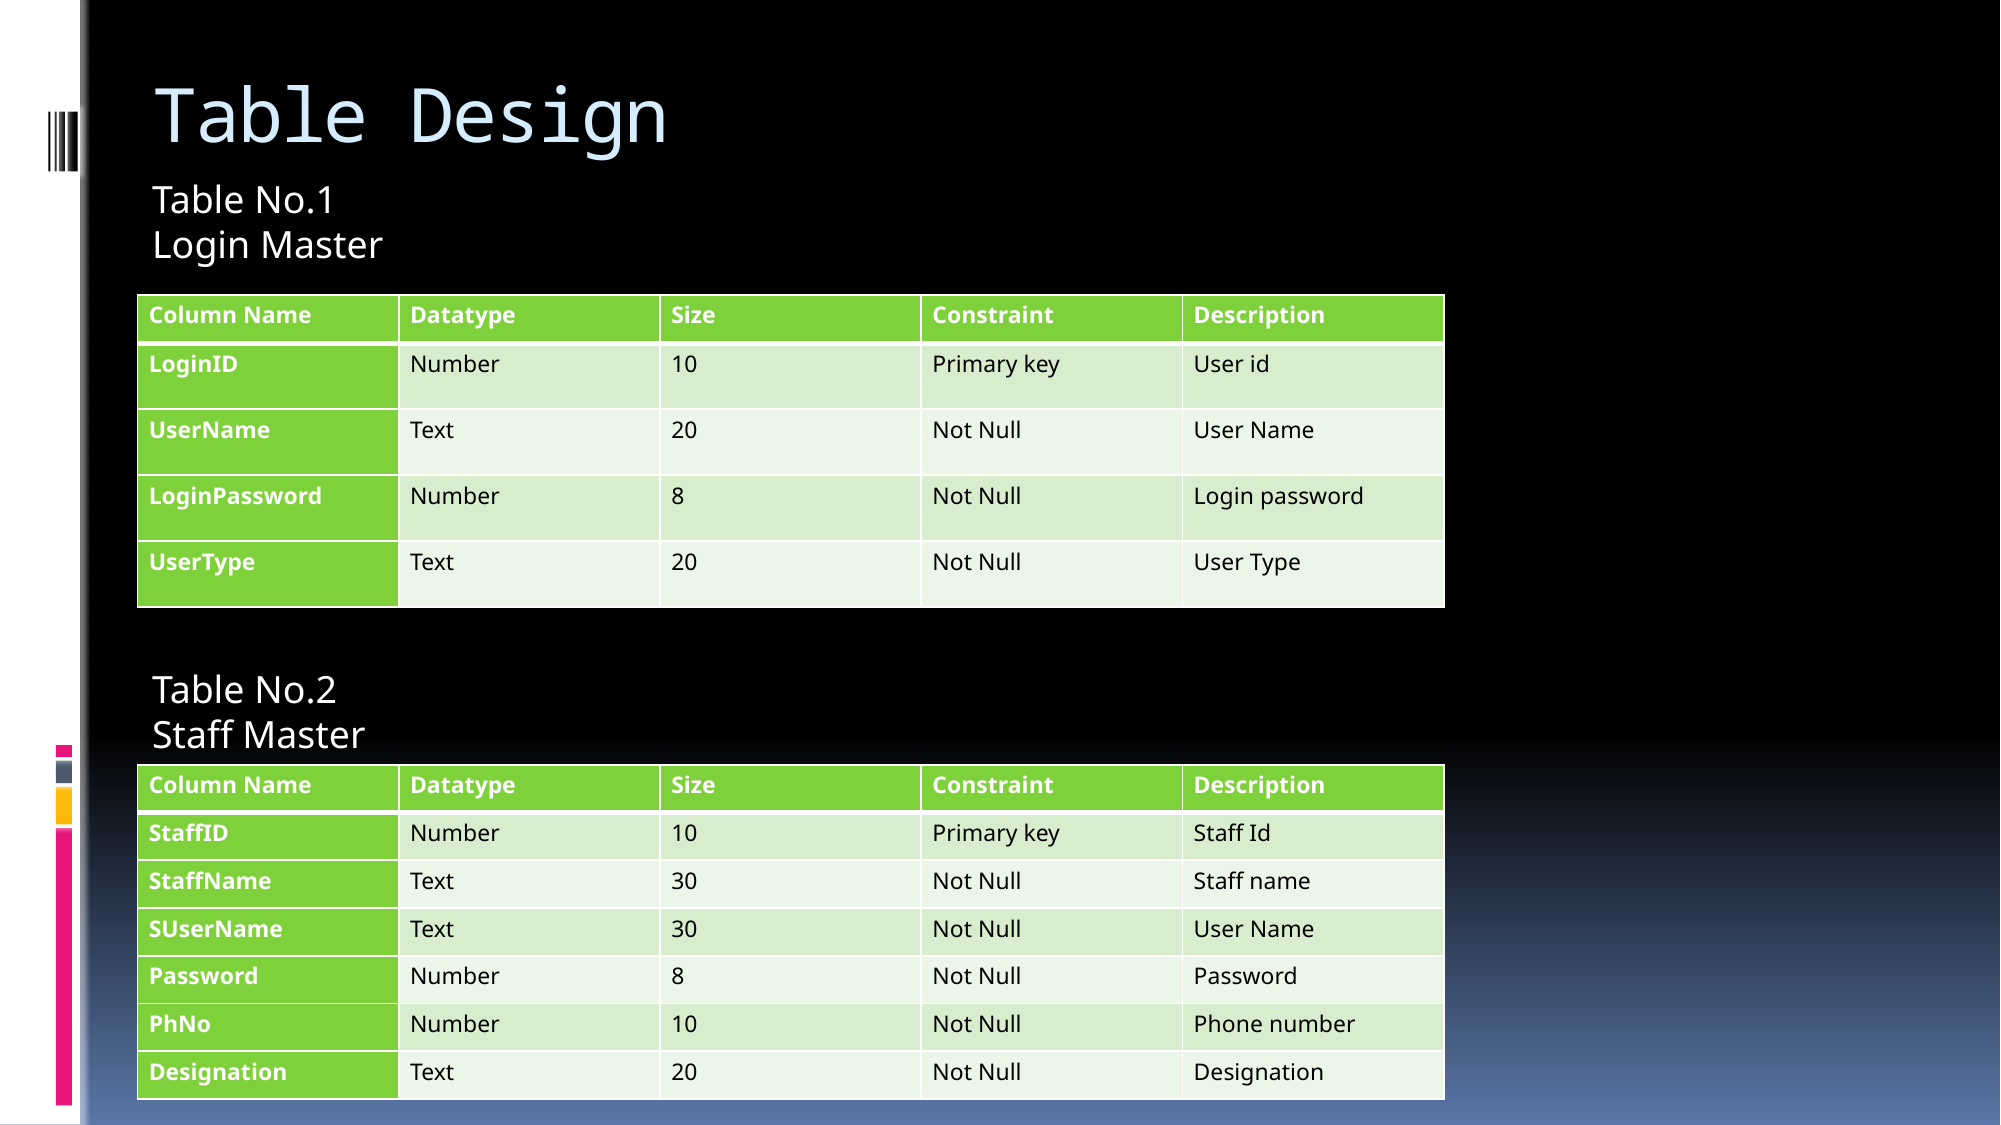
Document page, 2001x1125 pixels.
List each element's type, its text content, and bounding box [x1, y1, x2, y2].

table_cell 30 [661, 861, 920, 907]
table_cell Staff Id [1183, 815, 1443, 859]
text_box Table No.2 Staff Master [137, 658, 573, 764]
table_cell Login password [1183, 476, 1443, 540]
table_cell Text [400, 861, 659, 907]
table_cell LoginPassword [138, 476, 398, 540]
table_cell 10 [661, 1004, 920, 1050]
table_cell Text [400, 542, 659, 606]
table_header Datatype [400, 296, 659, 341]
table_cell Text [400, 1052, 659, 1098]
table_cell Not Null [922, 1052, 1182, 1098]
table_cell 30 [661, 909, 920, 955]
table_cell Number [400, 476, 659, 540]
table_cell Text [400, 410, 659, 474]
table_cell SUserName [138, 909, 398, 955]
table_header Size [661, 766, 920, 810]
table_cell Number [400, 346, 659, 408]
table_cell Not Null [922, 410, 1182, 474]
table_cell Staff name [1183, 861, 1443, 907]
table_cell 20 [661, 1052, 920, 1098]
table_cell Designation [138, 1052, 398, 1098]
table_cell User Name [1183, 410, 1443, 474]
table_cell Password [138, 957, 398, 1003]
table_cell UserName [138, 410, 398, 474]
table_cell Not Null [922, 542, 1182, 606]
table_cell Designation [1183, 1052, 1443, 1098]
table_cell Number [400, 1004, 659, 1050]
table_cell PhNo [138, 1004, 398, 1050]
table_cell Not Null [922, 476, 1182, 540]
table_cell Text [400, 909, 659, 955]
table_cell Not Null [922, 957, 1182, 1003]
table_cell 10 [661, 815, 920, 859]
table_header Constraint [922, 296, 1182, 341]
table_cell Number [400, 815, 659, 859]
table_cell 10 [661, 346, 920, 408]
table_cell StaffName [138, 861, 398, 907]
table_cell Not Null [922, 909, 1182, 955]
table_cell UserType [138, 542, 398, 606]
table_cell Primary key [922, 346, 1182, 408]
table_cell StaffID [138, 815, 398, 859]
table_cell Primary key [922, 815, 1182, 859]
table_cell Phone number [1183, 1004, 1443, 1050]
table_header Column Name [138, 296, 398, 341]
table_cell 20 [661, 542, 920, 606]
table_header Constraint [922, 766, 1182, 810]
table_header Datatype [400, 766, 659, 810]
title Table Design [137, 59, 1863, 166]
table_cell Number [400, 957, 659, 1003]
table_header Description [1183, 296, 1443, 341]
table_header Size [661, 296, 920, 341]
table_cell User id [1183, 346, 1443, 408]
table_cell User Name [1183, 909, 1443, 955]
table_cell Password [1183, 957, 1443, 1003]
table_cell Not Null [922, 861, 1182, 907]
table_header Column Name [138, 766, 398, 810]
table_header Description [1183, 766, 1443, 810]
table_cell Not Null [922, 1004, 1182, 1050]
table_cell 8 [661, 476, 920, 540]
table_cell LoginID [138, 346, 398, 408]
table_cell User Type [1183, 542, 1443, 606]
text_box Table No.1 Login Master [137, 168, 755, 274]
table_cell 20 [661, 410, 920, 474]
table_cell 8 [661, 957, 920, 1003]
